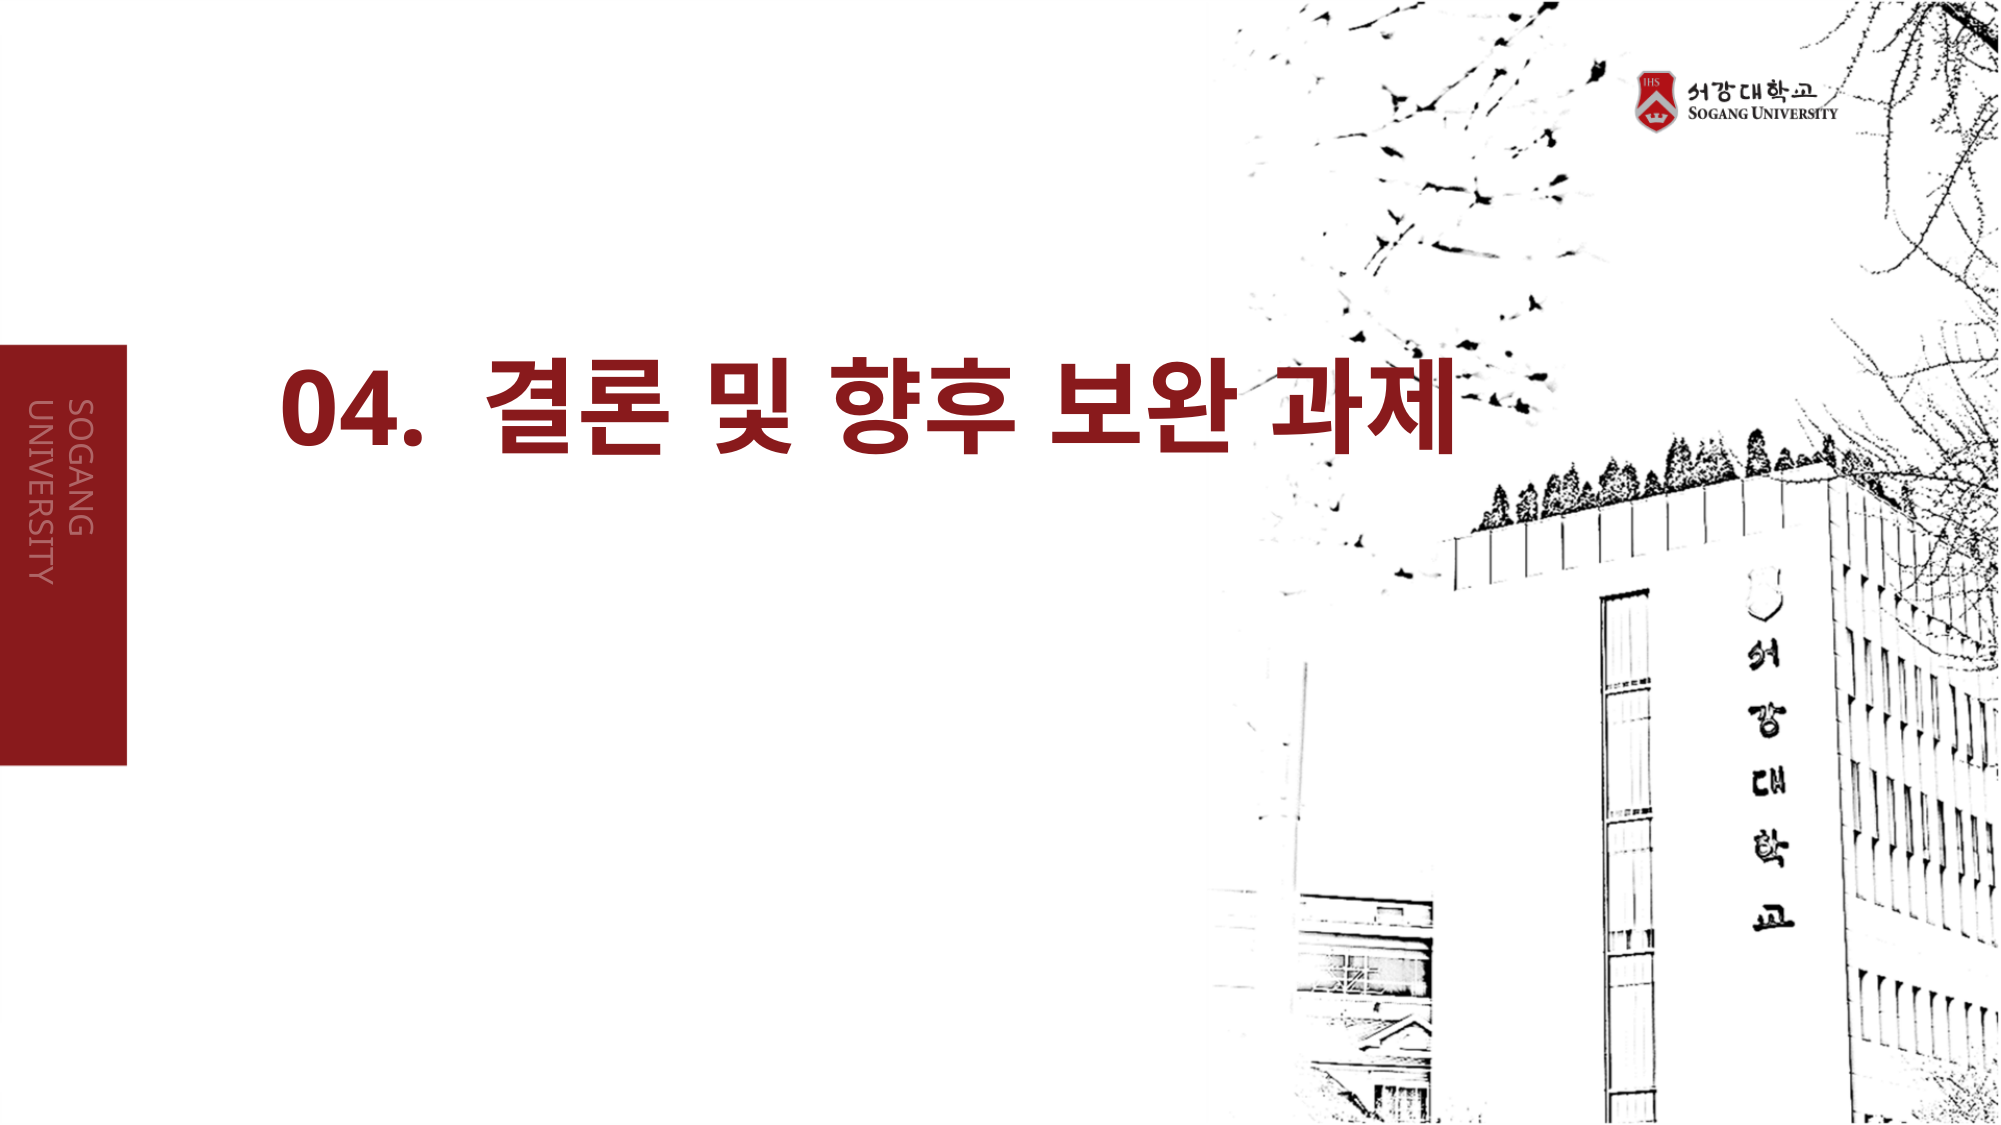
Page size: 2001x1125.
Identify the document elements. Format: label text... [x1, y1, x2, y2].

text_box 04. 결론 및 향후 보완 과제 [264, 333, 1601, 474]
picture [0, 0, 2000, 1125]
text_box SOGANG UNIVERSITY [27, 383, 98, 741]
